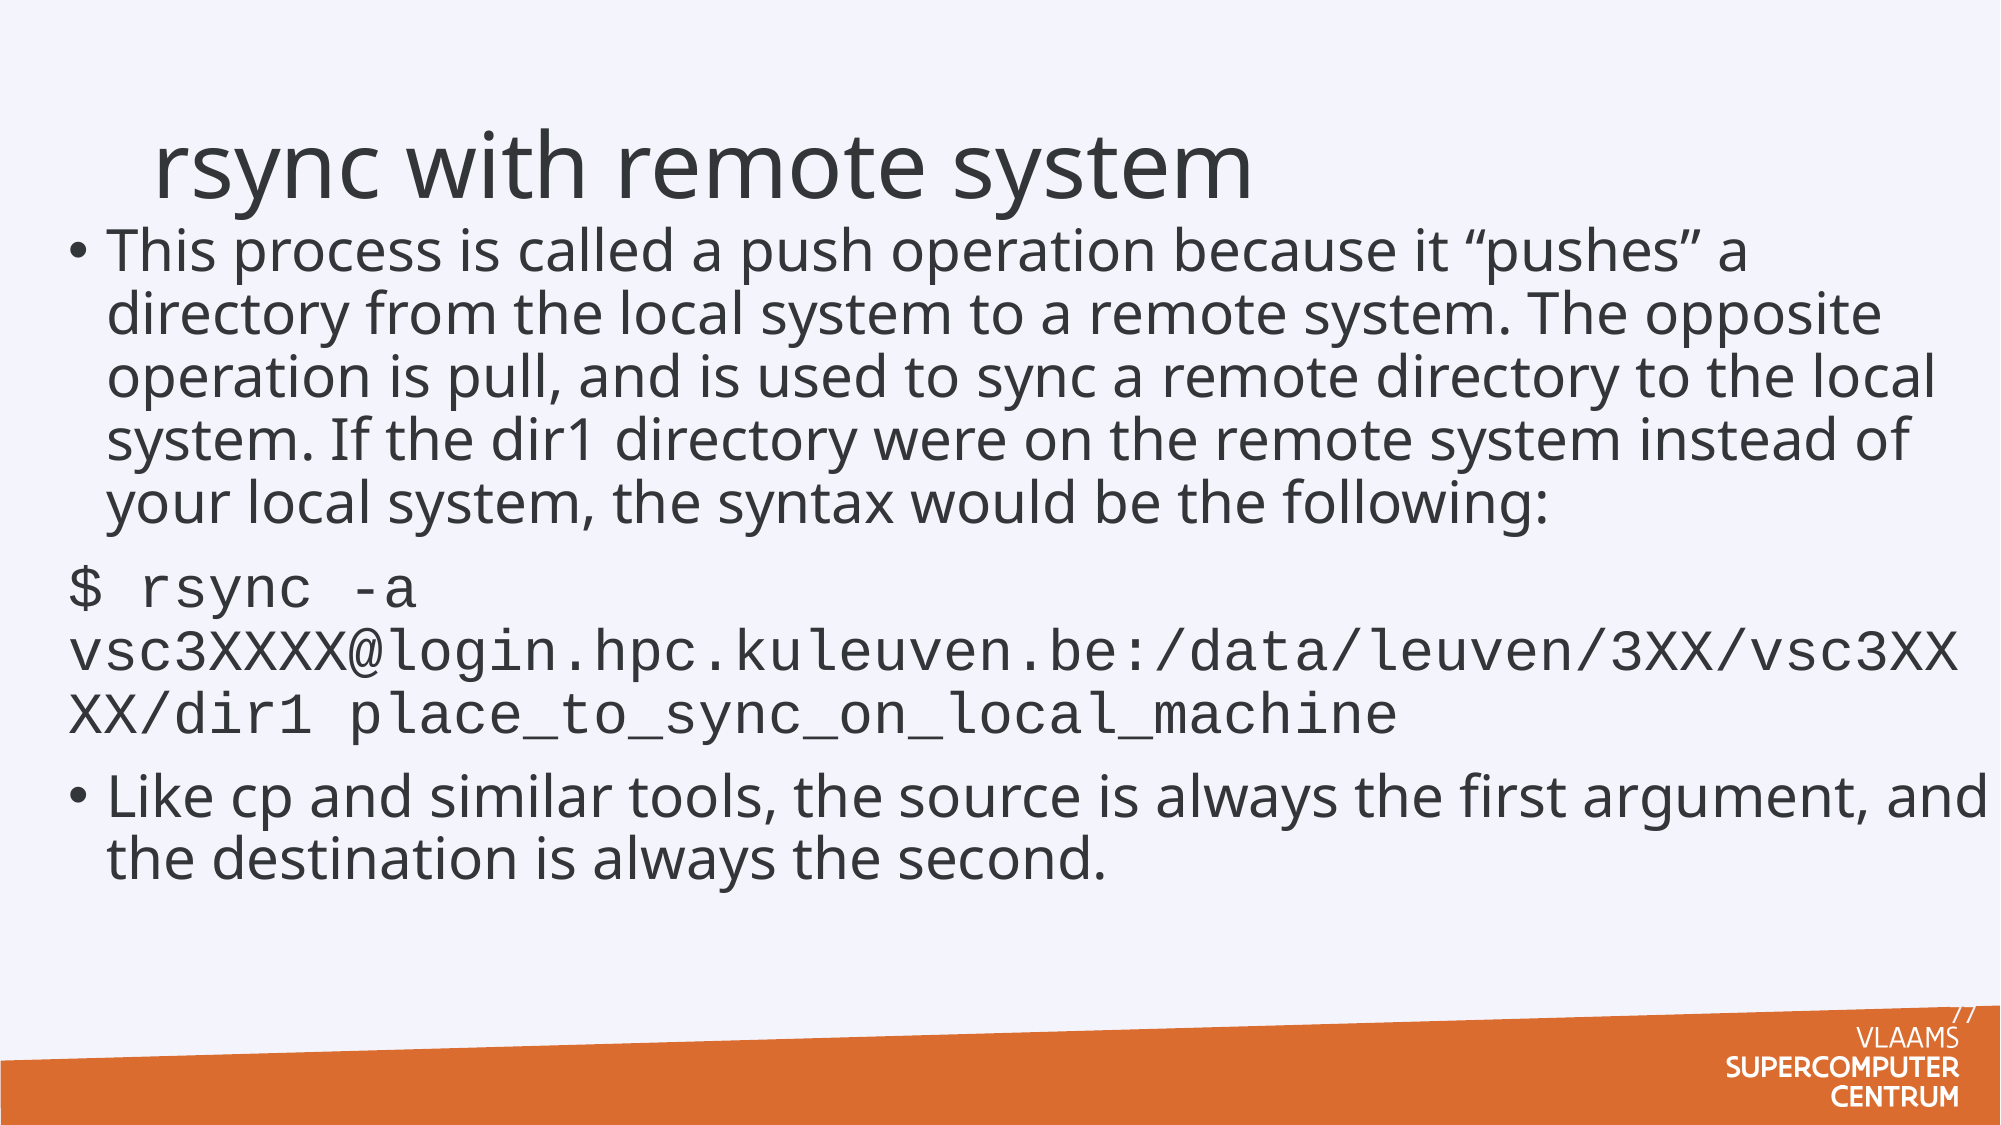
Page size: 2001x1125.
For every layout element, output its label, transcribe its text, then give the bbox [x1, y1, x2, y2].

list This process is called a push operation because it “pushes” a directory from the local system to a remote system. The opposite operation is pull, and is used to sync a remote directory to the local system. If the dir1 directory were on the remote system instead of your local system, the syntax would be the following: $ rsync -a vsc3XXXX@login.hpc.kuleuven.be:/data/leuven/3XX/vsc3XXXX/dir1 place_to_sync_on_local_machine Like cp and similar tools, the source is always the first argument, and the destination is always the second. [68, 221, 1993, 948]
title rsync with remote system [137, 59, 1863, 221]
picture [1725, 1021, 1960, 1117]
slide_number 77 [1787, 992, 1993, 1040]
